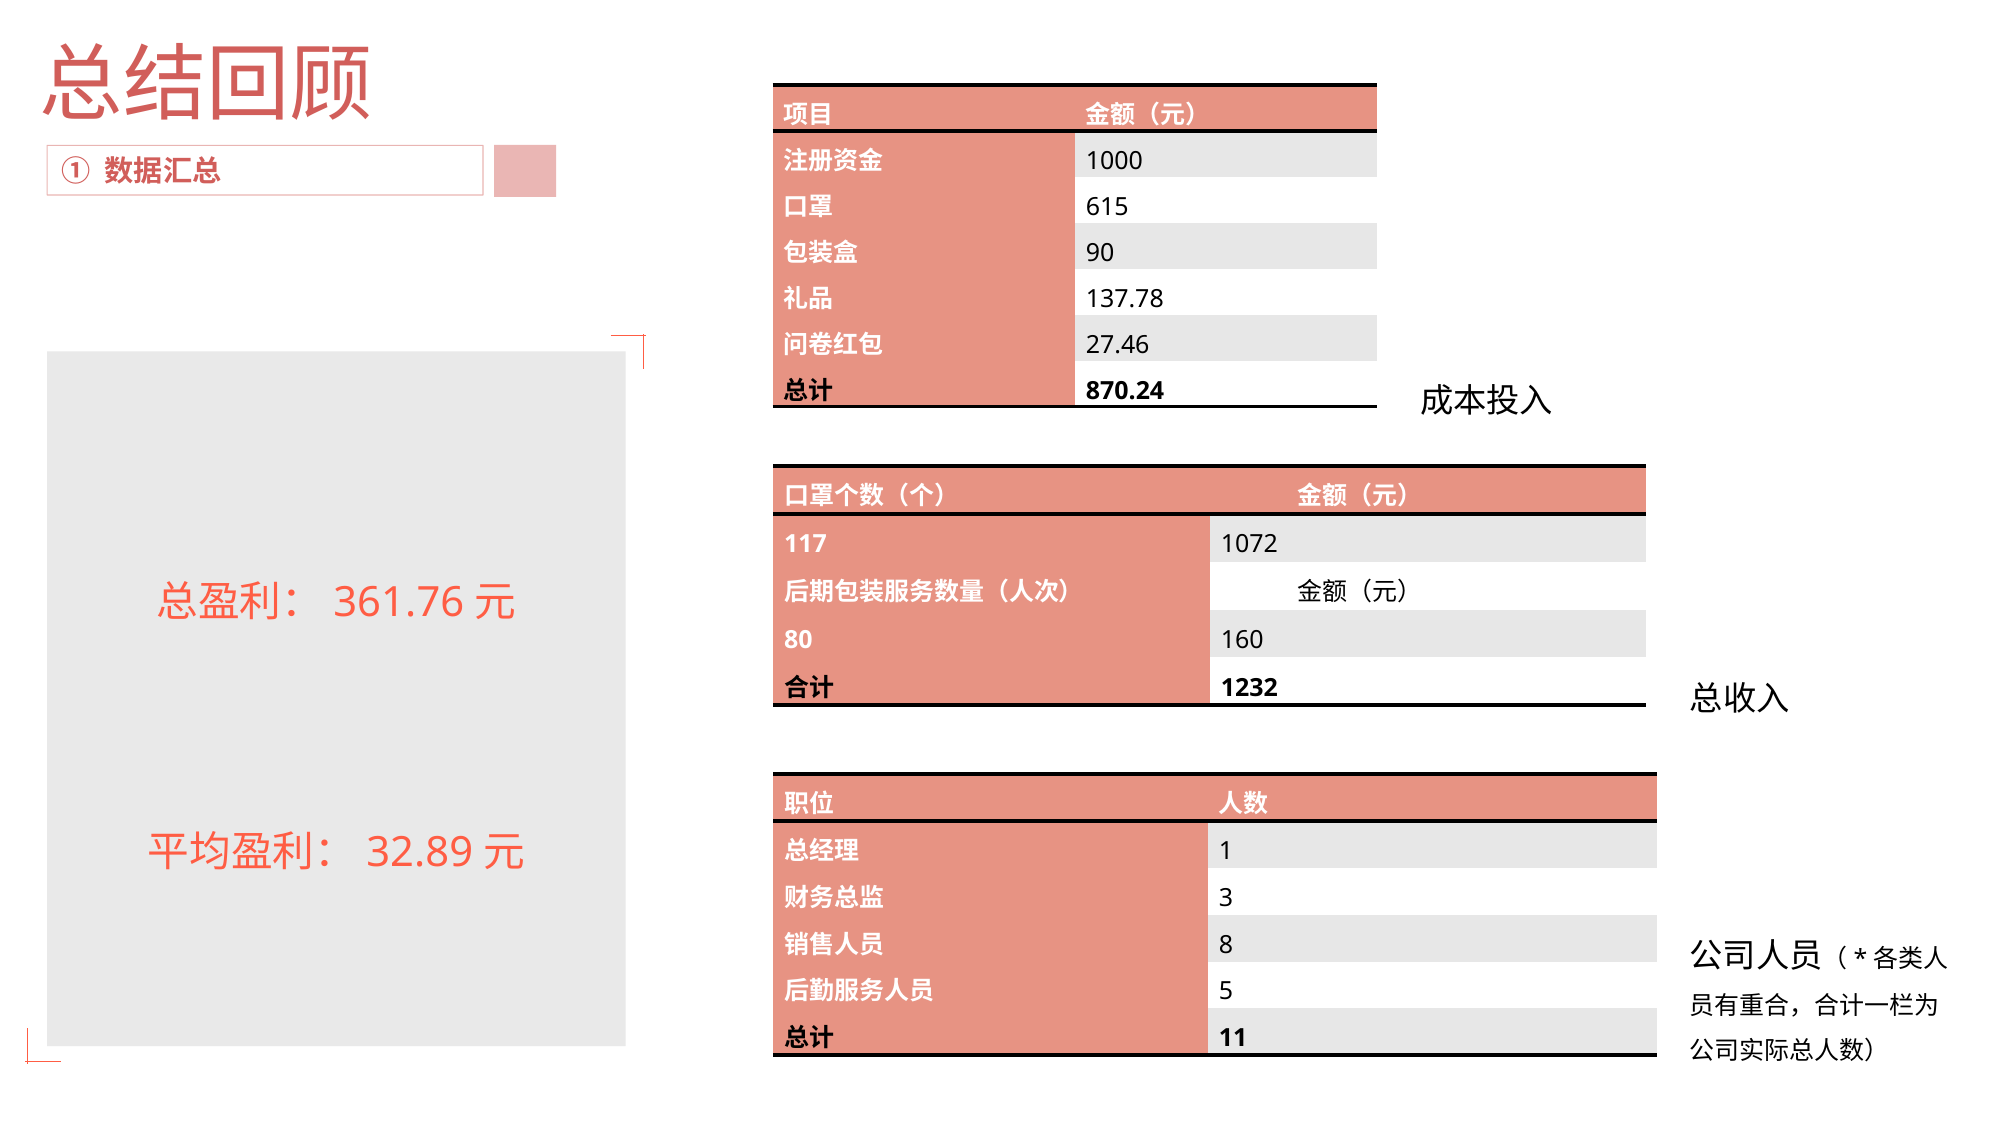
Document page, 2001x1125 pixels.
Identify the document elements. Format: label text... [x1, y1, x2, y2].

table_cell 口罩 [773, 177, 1075, 223]
text_box [47, 351, 626, 1047]
table_cell 8 [1208, 915, 1657, 962]
table_cell 注册资金 [773, 133, 1075, 177]
table_header 人数 [1208, 776, 1657, 819]
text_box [610, 333, 646, 369]
table_cell 总经理 [773, 823, 1208, 868]
table_cell 615 [1075, 177, 1377, 223]
table_header 职位 [773, 776, 1208, 819]
table_cell 包装盒 [773, 223, 1075, 269]
table_cell 1 [1208, 823, 1657, 868]
table_header 金额（元） [1210, 468, 1646, 512]
table_cell 问卷红包 [773, 315, 1075, 361]
text_box 总收入 [1674, 650, 1867, 725]
table_cell 合计 [773, 657, 1210, 703]
text_box [493, 144, 557, 198]
table_cell 总计 [773, 1008, 1208, 1053]
table_cell 27.46 [1075, 315, 1377, 361]
table_cell 总计 [773, 361, 1075, 405]
table_cell 3 [1208, 868, 1657, 915]
table_cell 1072 [1210, 516, 1646, 562]
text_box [25, 1028, 61, 1064]
table_cell 80 [773, 610, 1210, 657]
table_header 项目 [773, 87, 1075, 129]
table_header 金额（元） [1075, 87, 1377, 129]
table_cell 117 [773, 516, 1210, 562]
table_cell 11 [1208, 1008, 1657, 1053]
table_cell 160 [1210, 610, 1646, 657]
table_cell 1000 [1075, 133, 1377, 177]
table_header 口罩个数（个） [773, 468, 1210, 512]
text_box 总盈利：361.76元 平均盈利：32.89元 [102, 492, 571, 883]
table_cell 1232 [1210, 657, 1646, 703]
text_box 公司人员（*各类人员有重合，合计一栏为公司实际总人数） [1674, 906, 1965, 1072]
table_cell 销售人员 [773, 915, 1208, 962]
table_cell 870.24 [1075, 361, 1377, 405]
table_cell 90 [1075, 223, 1377, 269]
table_cell 礼品 [773, 269, 1075, 315]
table_cell 5 [1208, 962, 1657, 1008]
text_box 成本投入 [1405, 351, 1597, 427]
table_cell 137.78 [1075, 269, 1377, 315]
text_box ① 数据汇总 [47, 145, 484, 196]
table_cell 后勤服务人员 [773, 962, 1208, 1008]
text_box 总结回顾 [25, 22, 579, 138]
table_cell 后期包装服务数量（人次） [773, 562, 1210, 610]
table_cell 金额（元） [1210, 562, 1646, 610]
table_cell 财务总监 [773, 868, 1208, 915]
